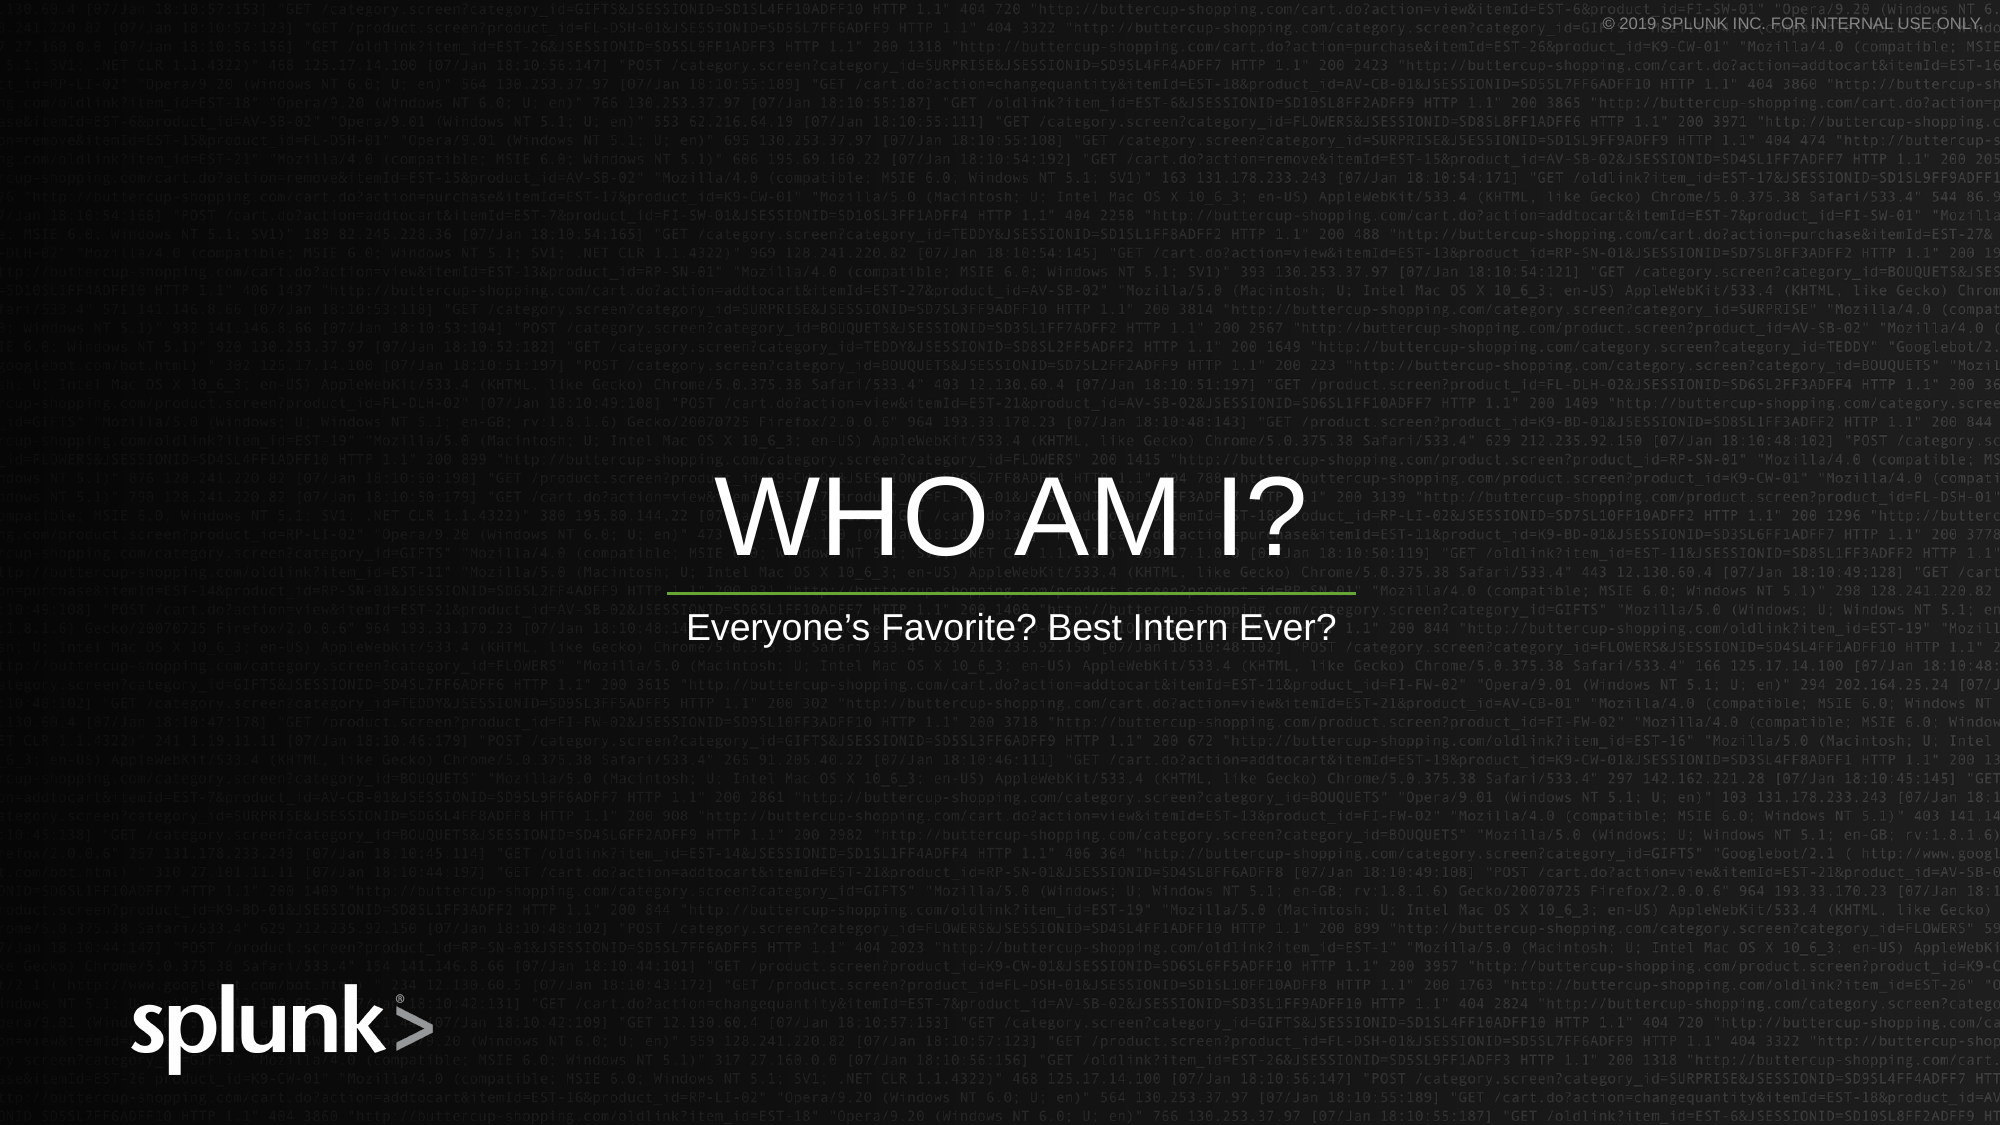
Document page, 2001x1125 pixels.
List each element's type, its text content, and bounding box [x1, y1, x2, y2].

title WHO AM I? [127, 422, 1896, 594]
list Everyone’s Favorite? Best Intern Ever? [426, 593, 1597, 701]
picture [0, 0, 2000, 1125]
